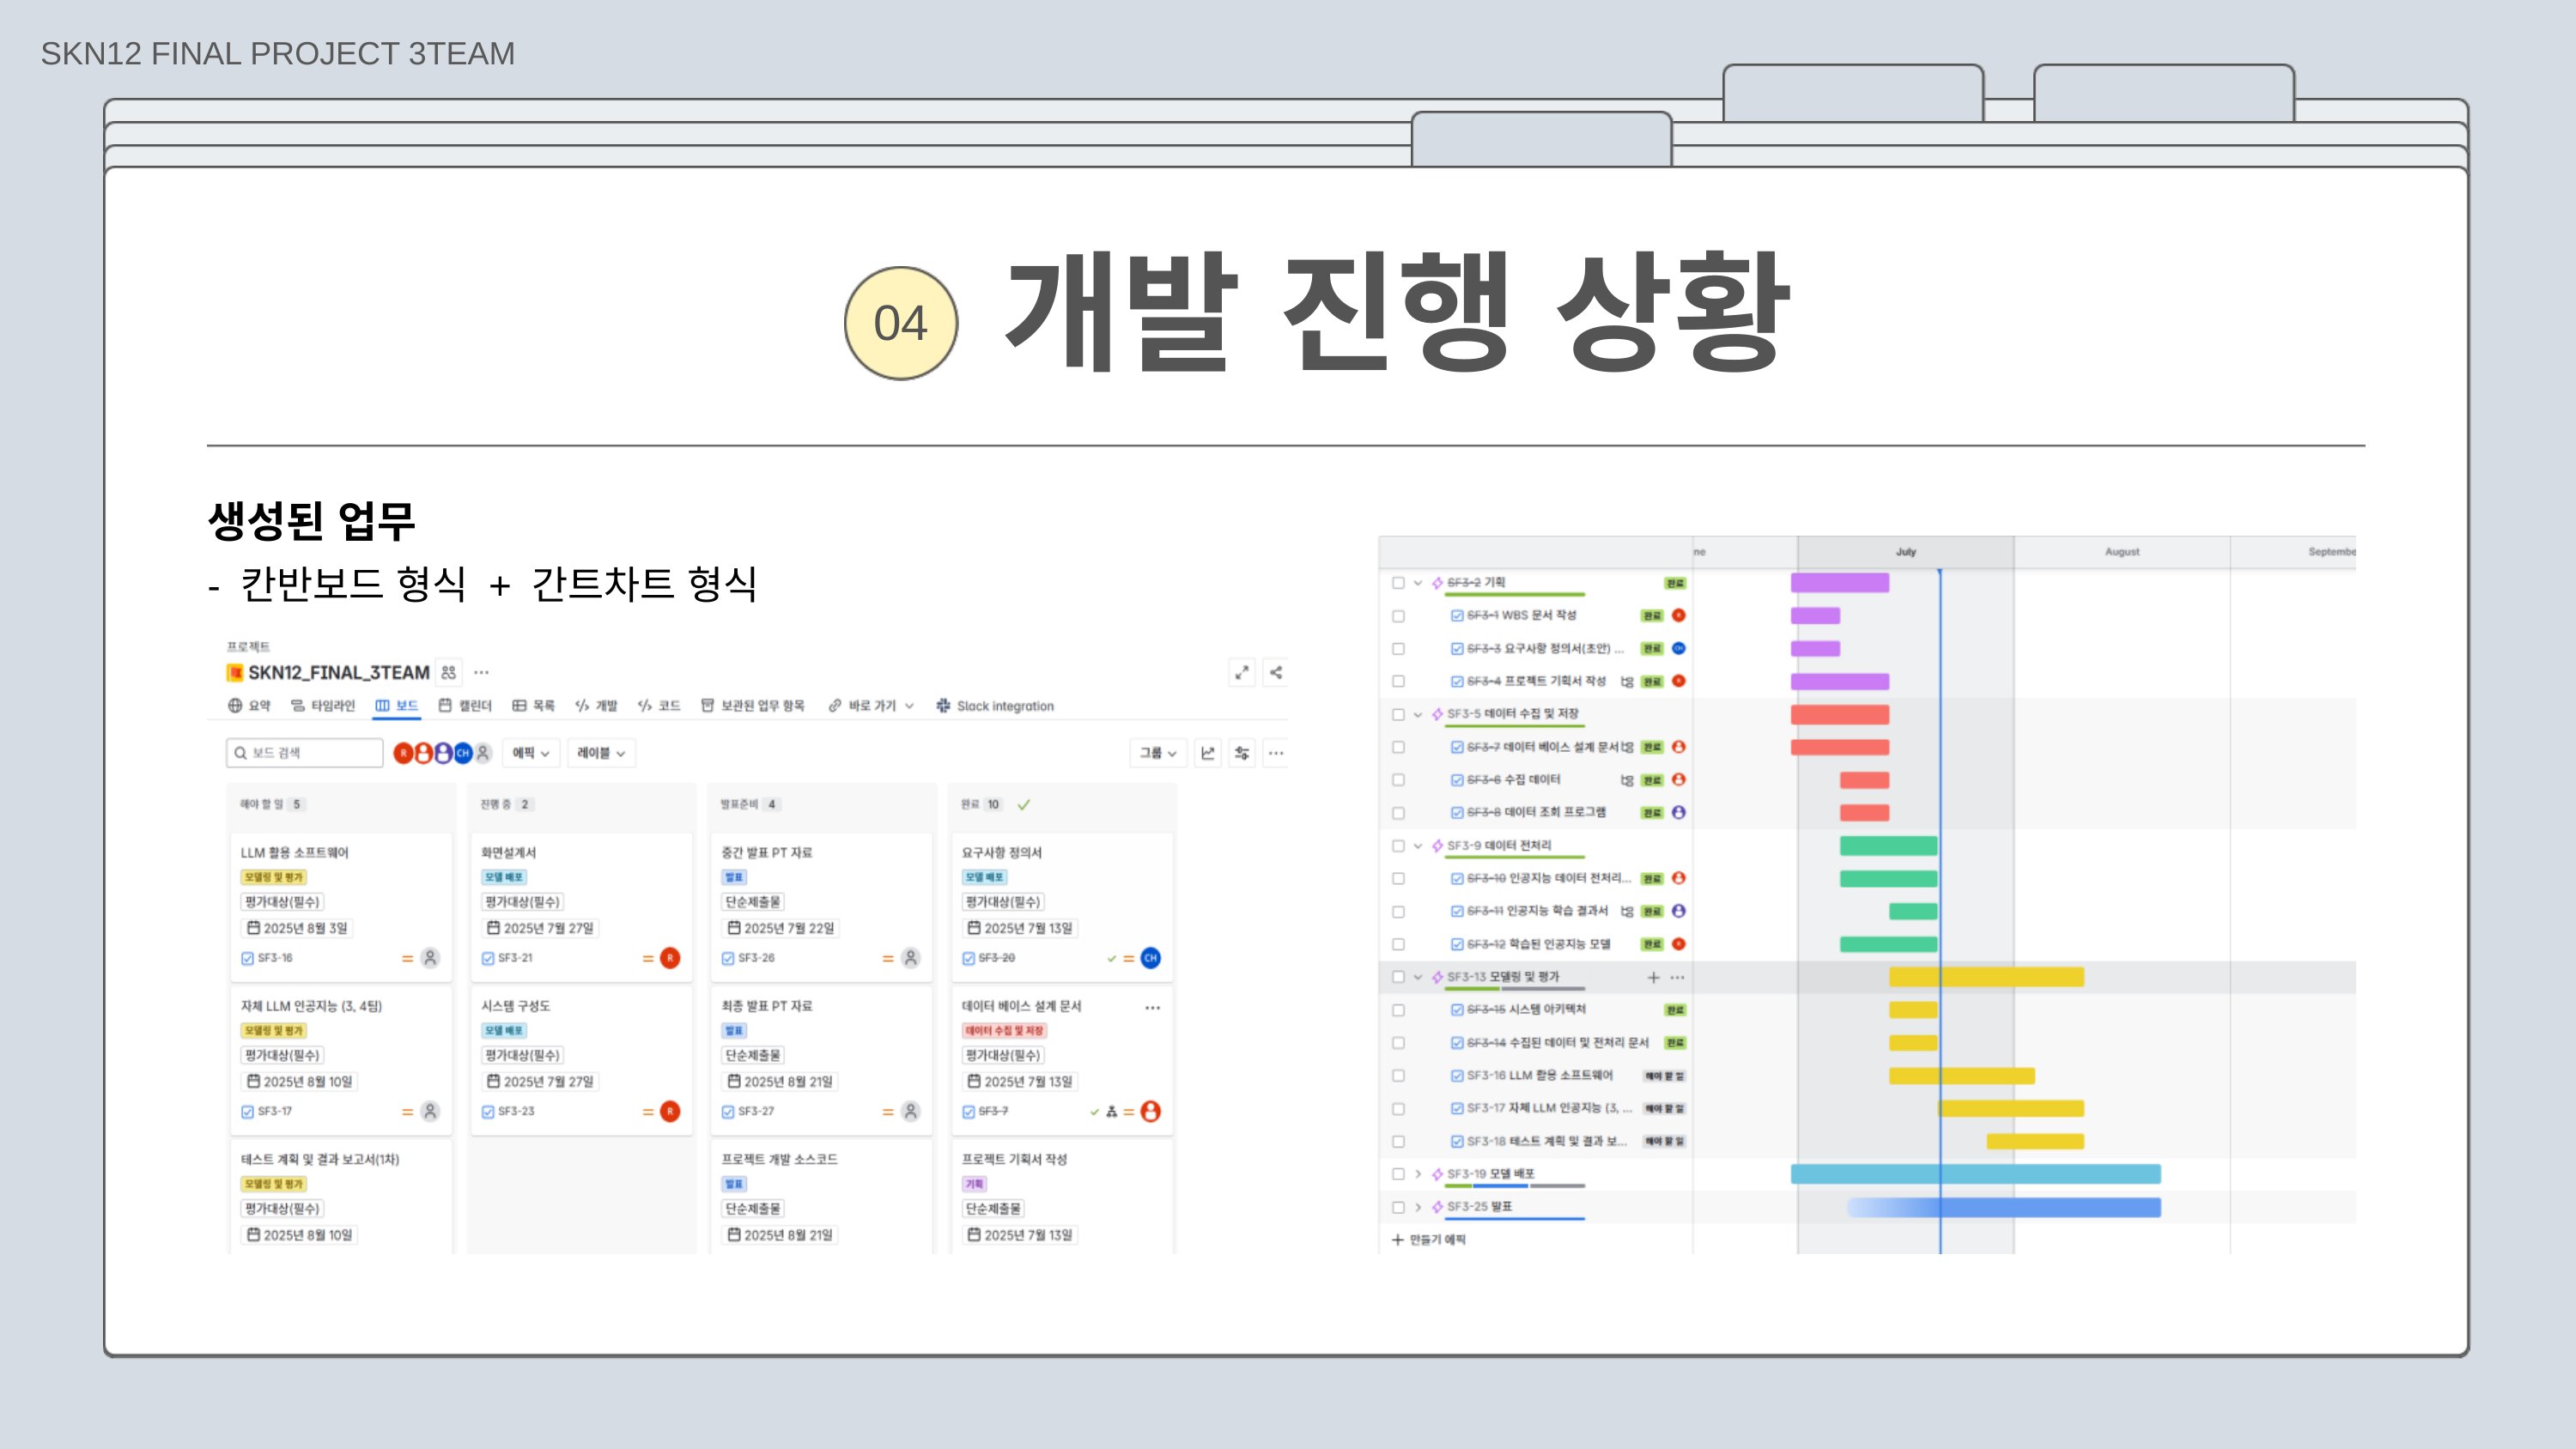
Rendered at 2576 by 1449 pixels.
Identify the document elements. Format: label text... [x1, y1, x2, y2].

picture [103, 64, 2471, 1360]
text_box SKN12 FINAL PROJECT 3TEAM [21, 21, 536, 86]
